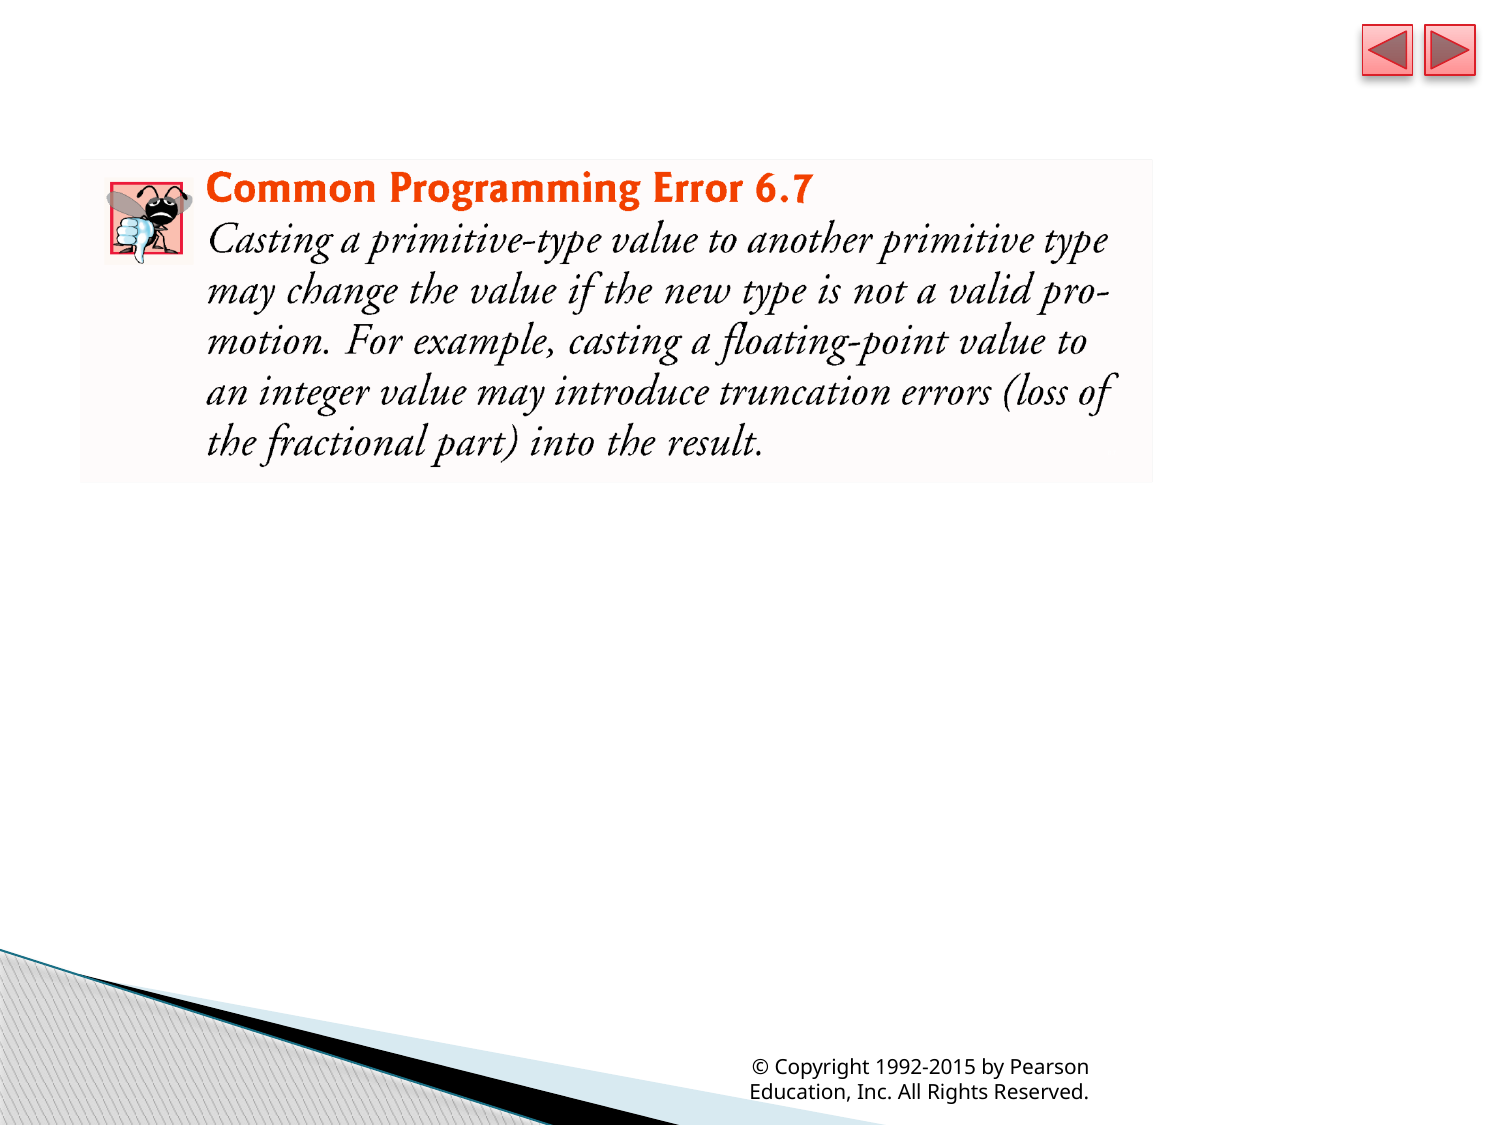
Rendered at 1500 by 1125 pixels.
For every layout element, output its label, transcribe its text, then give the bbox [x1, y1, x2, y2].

footer © Copyright 1992-2015 by Pearson Education, Inc. All Rights Reserved. [650, 1051, 1105, 1112]
picture [0, 106, 1500, 1018]
